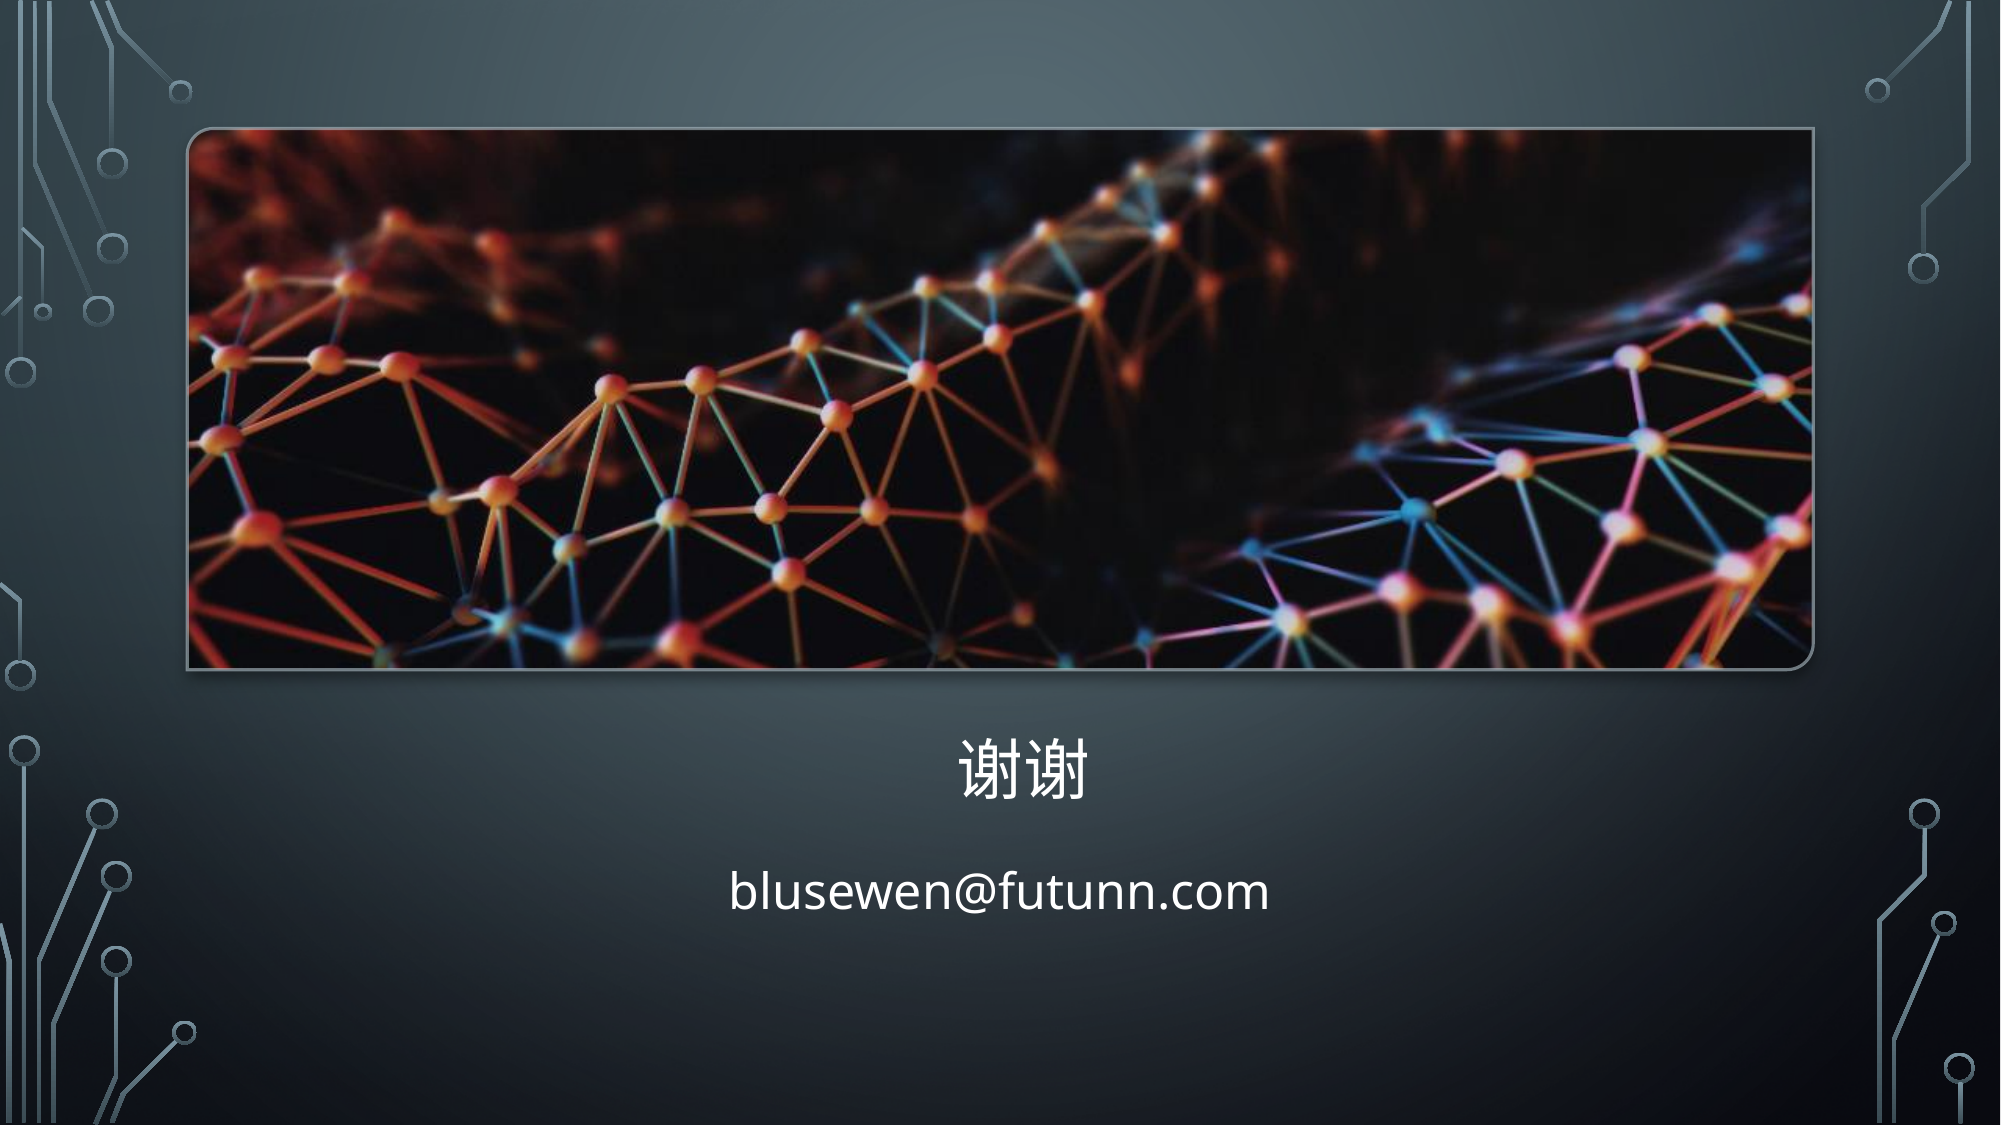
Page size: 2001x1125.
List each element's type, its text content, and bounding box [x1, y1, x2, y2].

picture [186, 128, 1814, 670]
title 谢谢 [187, 706, 1814, 841]
list blusewen@futunn.com [187, 840, 1813, 1058]
